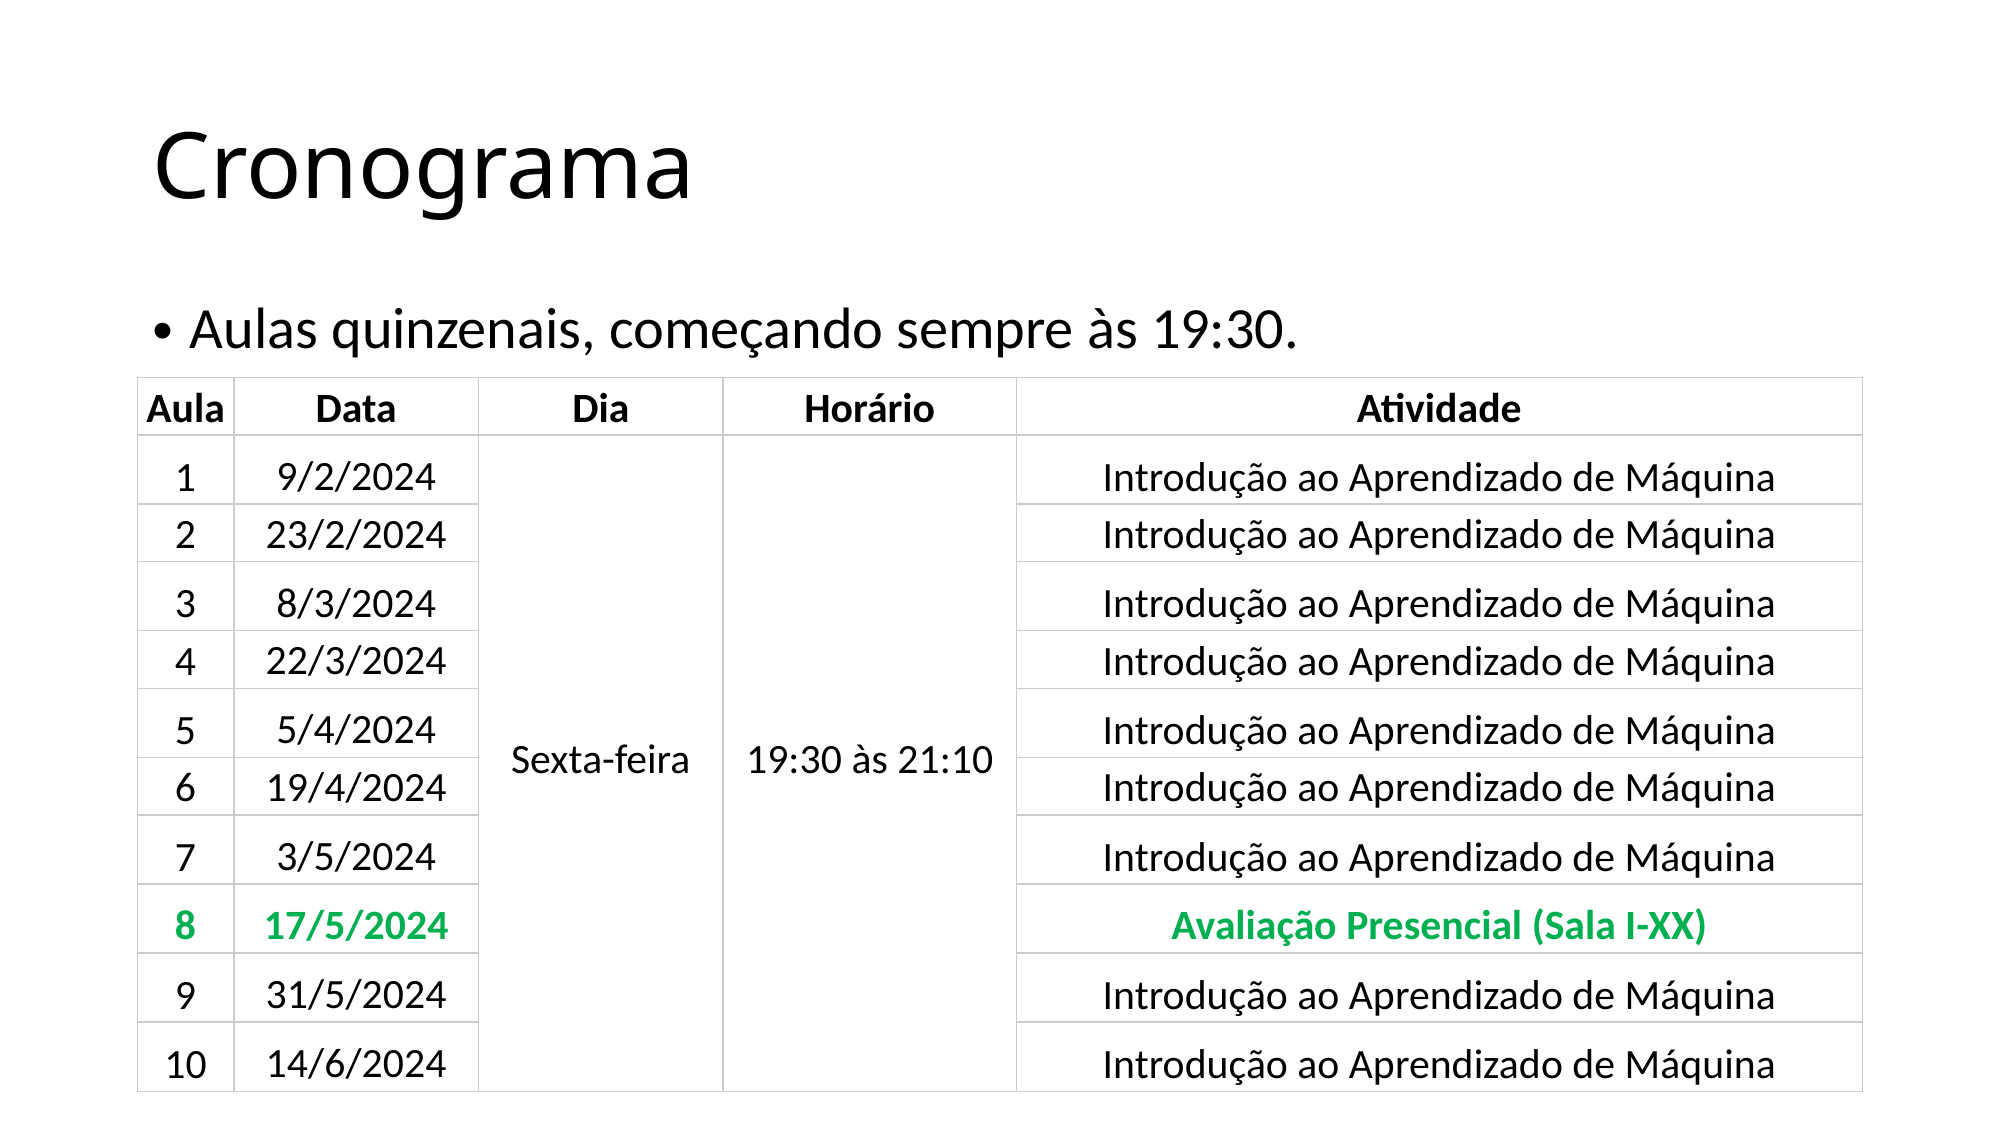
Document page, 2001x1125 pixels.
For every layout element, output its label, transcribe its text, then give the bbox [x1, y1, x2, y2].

table_cell 1 [138, 436, 233, 503]
table_cell 8/3/2024 [235, 562, 478, 630]
table_cell 14/6/2024 [235, 1023, 478, 1091]
table_cell 6 [138, 758, 233, 814]
table_cell Introdução ao Aprendizado de Máquina [1017, 758, 1862, 814]
table_cell Avaliação Presencial (Sala I-XX) [1017, 885, 1862, 952]
text_box Aulas quinzenais, começando sempre às 19:30. [137, 299, 1973, 378]
table_cell Introdução ao Aprendizado de Máquina [1017, 562, 1862, 630]
table_cell 4 [138, 631, 233, 688]
table_cell Introdução ao Aprendizado de Máquina [1017, 954, 1862, 1021]
table_cell 8 [138, 885, 233, 952]
table_cell 5 [138, 689, 233, 757]
table_cell 17/5/2024 [235, 885, 478, 952]
table_cell 3/5/2024 [235, 816, 478, 883]
table_cell 9 [138, 954, 233, 1021]
table_cell 10 [138, 1023, 233, 1091]
table_cell 5/4/2024 [235, 689, 478, 757]
table_cell 19:30 às 21:10 [724, 436, 1016, 1091]
table_cell Introdução ao Aprendizado de Máquina [1017, 436, 1862, 503]
table_header Horário [724, 378, 1016, 434]
table_cell Introdução ao Aprendizado de Máquina [1017, 816, 1862, 883]
table_cell 23/2/2024 [235, 505, 478, 561]
table_cell 31/5/2024 [235, 954, 478, 1021]
table_cell Sexta-feira [479, 436, 722, 1091]
title Cronograma [137, 59, 1863, 278]
table_cell 9/2/2024 [235, 436, 478, 503]
table_header Dia [479, 378, 722, 434]
table_cell 2 [138, 505, 233, 561]
table_cell Introdução ao Aprendizado de Máquina [1017, 505, 1862, 561]
table_cell Introdução ao Aprendizado de Máquina [1017, 689, 1862, 757]
table_cell Introdução ao Aprendizado de Máquina [1017, 631, 1862, 688]
table_header Data [235, 378, 478, 434]
table_header Aula [138, 378, 233, 434]
table_cell Introdução ao Aprendizado de Máquina [1017, 1023, 1862, 1091]
table_cell 7 [138, 816, 233, 883]
table_header Atividade [1017, 378, 1862, 434]
table_cell 22/3/2024 [235, 631, 478, 688]
table_cell 19/4/2024 [235, 758, 478, 814]
table_cell 3 [138, 562, 233, 630]
